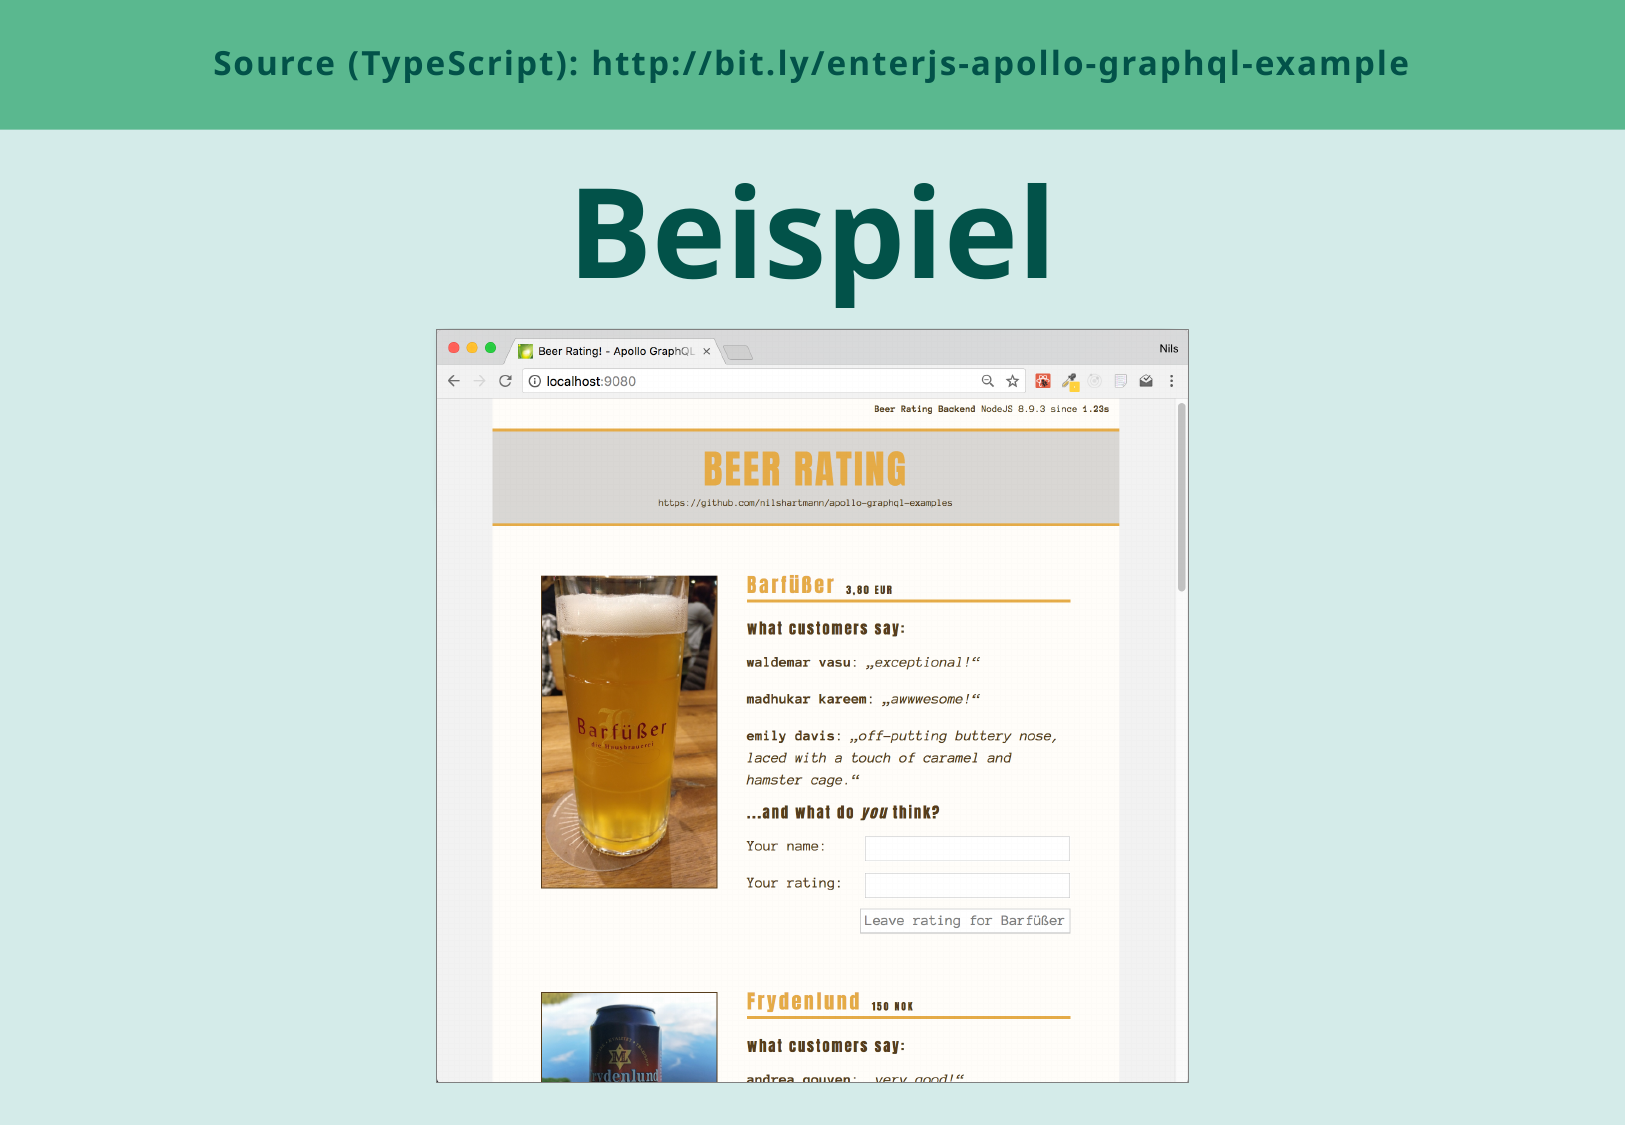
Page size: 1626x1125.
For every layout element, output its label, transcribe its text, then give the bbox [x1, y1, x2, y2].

text_box Beispiel [0, 146, 1625, 312]
title Source (TypeScript): http://bit.ly/enterjs-apollo-graphql-example [0, 0, 1625, 130]
picture [437, 330, 1188, 1083]
